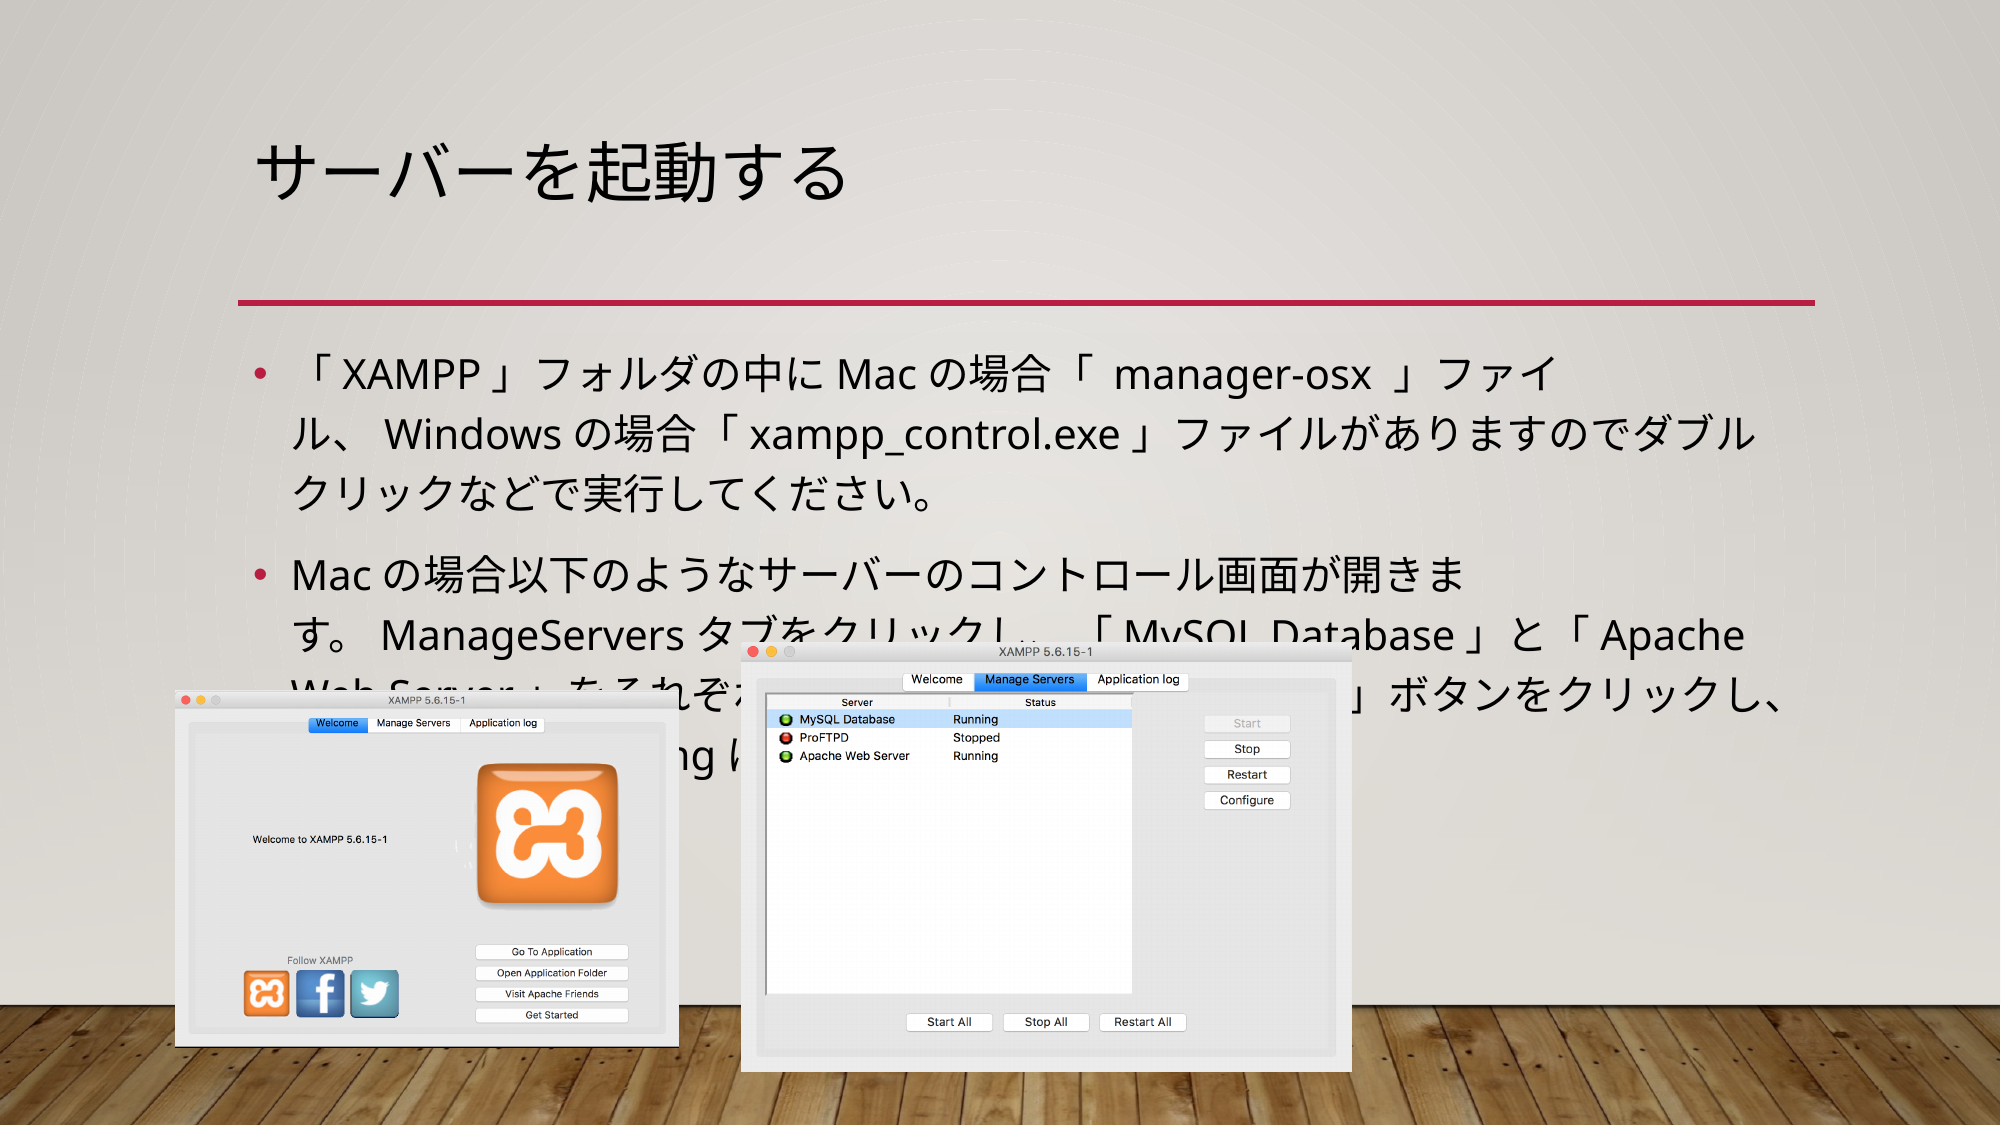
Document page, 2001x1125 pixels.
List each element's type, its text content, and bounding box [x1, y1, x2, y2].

title サーバーを起動する [238, 131, 1814, 305]
picture [0, 642, 2000, 1125]
list 「XAMPP」フォルダの中にMacの場合「 manager-osx 」ファイル、Windowsの場合「xampp_control.exe」ファイルがありますのでダブルクリックなどで実行してください。 Macの場合以下のようなサーバーのコントロール画面が開きます。ManageServersタブをクリックし、「MySQL Database」と「Apache Web Server」をそれぞれクリックして右にある「Start」ボタンをクリックし、以下のようにRunningになることを確認してください。 [238, 330, 1814, 897]
